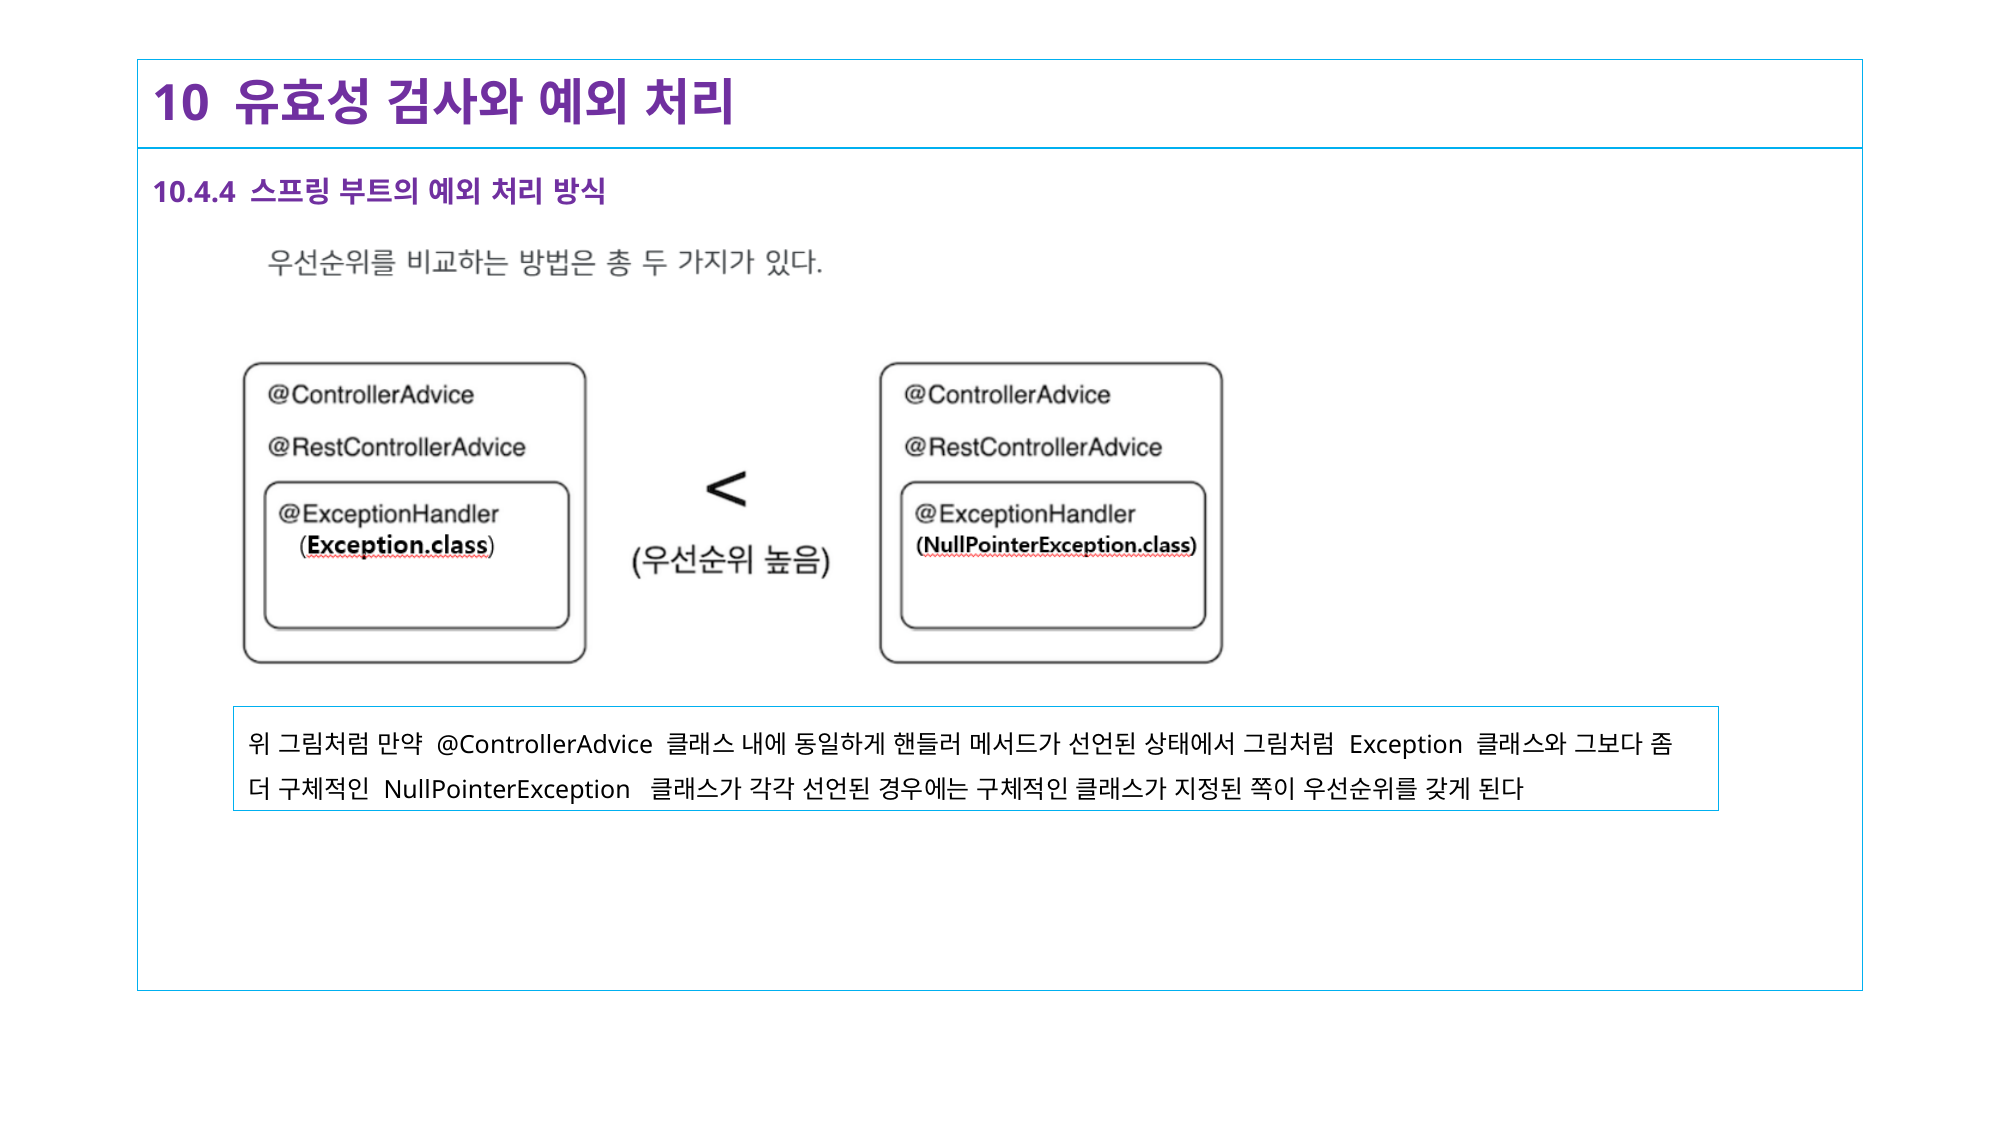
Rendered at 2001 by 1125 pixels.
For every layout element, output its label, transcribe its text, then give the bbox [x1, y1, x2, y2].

picture [249, 227, 833, 303]
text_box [225, 345, 1241, 683]
title 10 유효성 검사와 예외 처리 [137, 59, 1863, 148]
text_box 위 그림처럼 만약 @ControllerAdvice 클래스 내에 동일하게 핸들러 메서드가 선언된 상태에서 그림처럼 Exception 클래스와 그보다 좀 더 구체적인 NullPointerException 클래스가 각각 선언된 경우에는 구체적인 클래스가 지정된 쪽이 우선순위를 갖게 된다 [233, 706, 1719, 811]
list 10.4.4 스프링 부트의 예외 처리 방식 [137, 148, 1863, 991]
